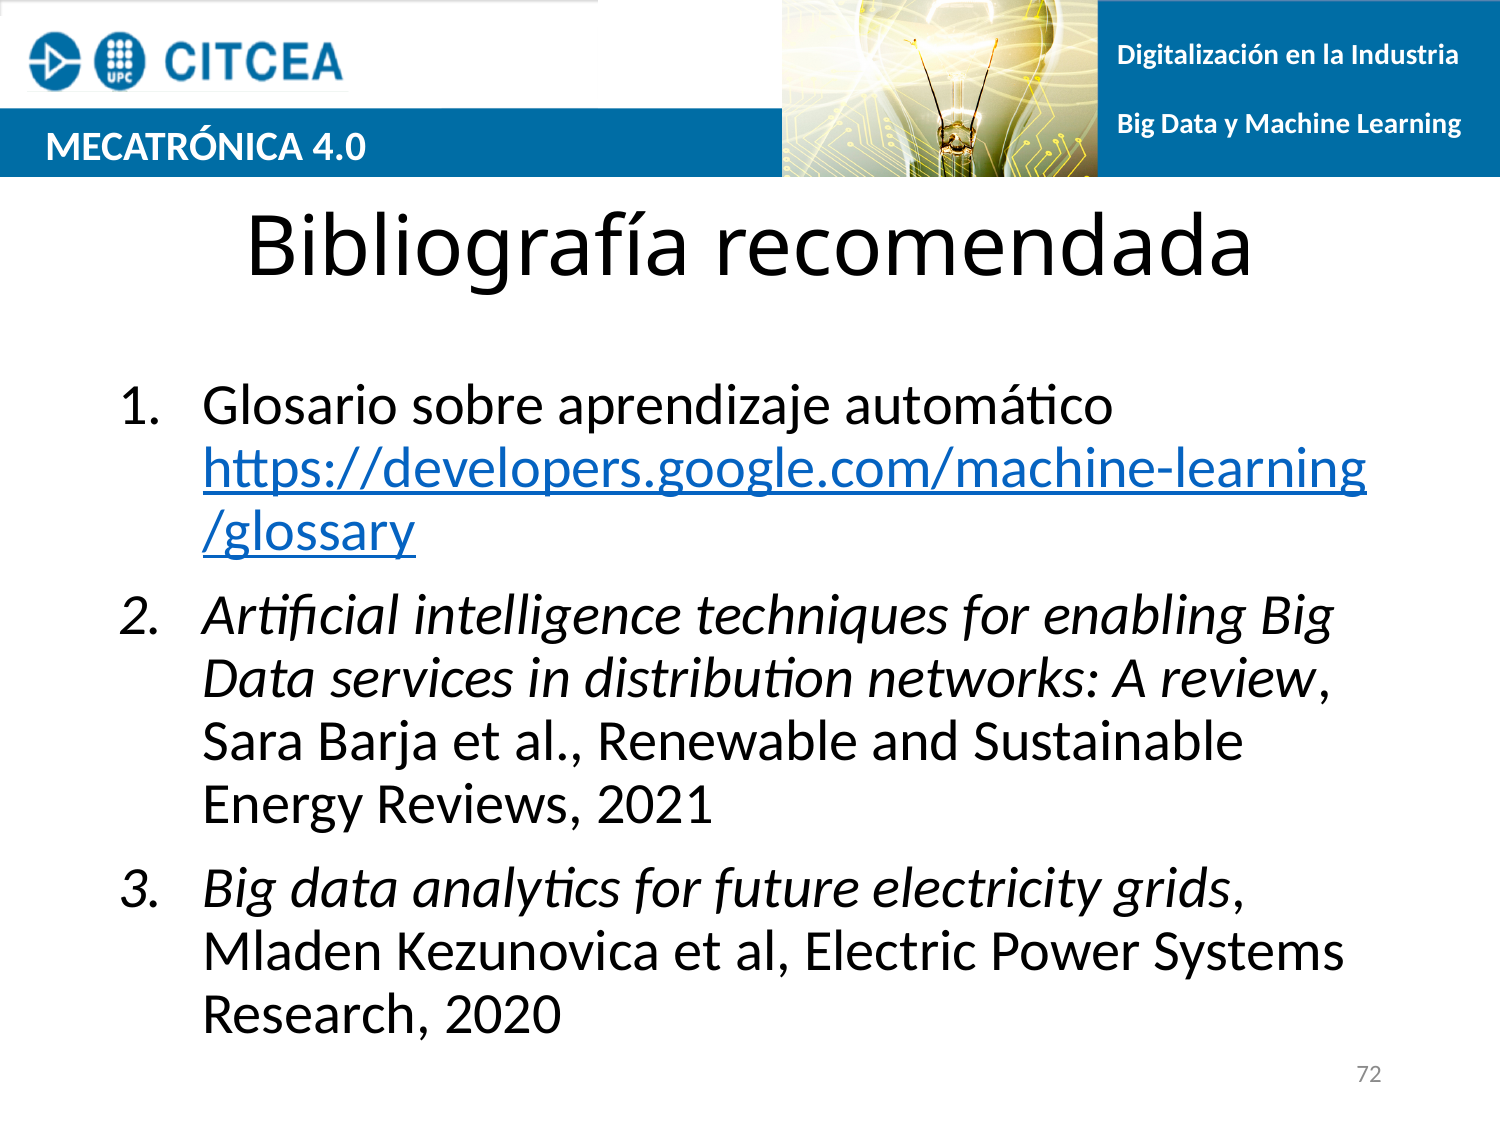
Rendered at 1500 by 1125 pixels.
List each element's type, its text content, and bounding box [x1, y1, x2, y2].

picture [782, 0, 1500, 177]
list Glosario sobre aprendizaje automático https://developers.google.com/machine-learning/glossary Artificial intelligence techniques for enabling Big Data services in distribution networks: A review, Sara Barja et al., Renewable and Sustainable Energy Reviews, 2021 Big data analytics for future electricity grids, Mladen Kezunovica et al, Electric Power Systems Research, 2020 [103, 367, 1397, 1081]
picture [0, 0, 598, 108]
title Bibliografía recomendada [103, 185, 1397, 311]
slide_number 72 [1059, 1042, 1397, 1103]
